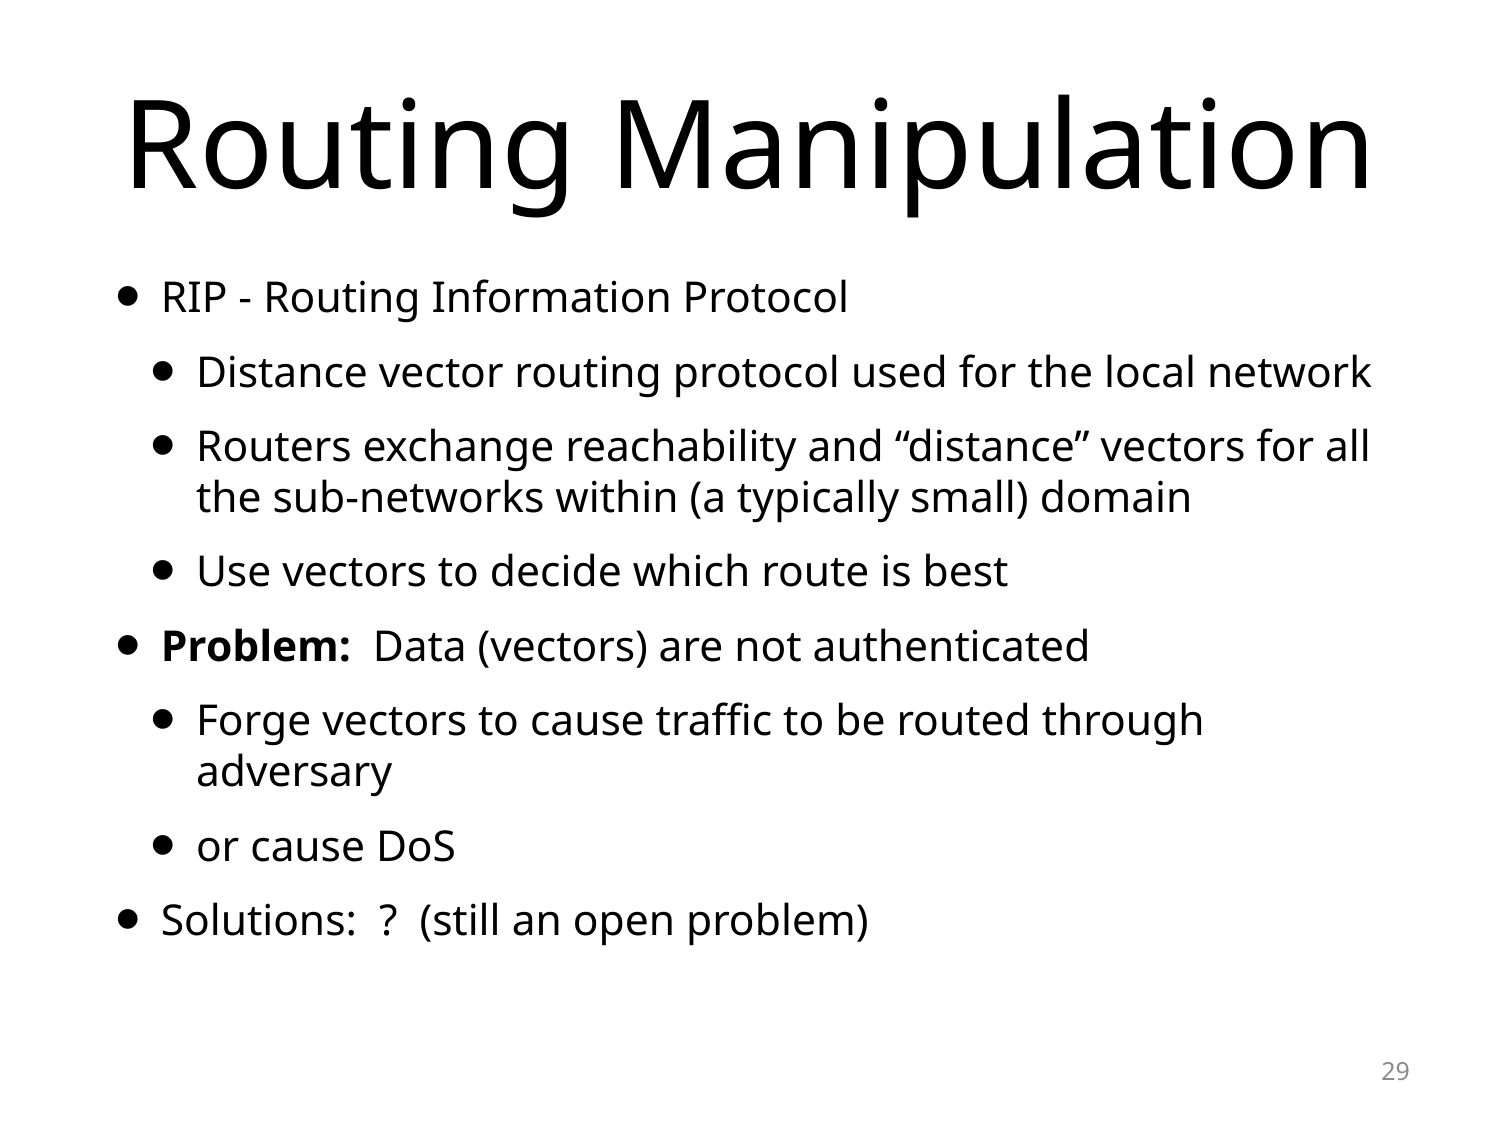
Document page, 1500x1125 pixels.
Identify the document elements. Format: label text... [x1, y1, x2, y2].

slide_number 29 [1074, 1042, 1425, 1103]
title Routing Manipulation [75, 45, 1425, 233]
list RIP - Routing Information Protocol Distance vector routing protocol used for the local network Routers exchange reachability and “distance” vectors for all the sub-networks within (a typically small) domain Use vectors to decide which route is best Problem: Data (vectors) are not authenticated Forge vectors to cause traffic to be routed through adversary or cause DoS Solutions: ? (still an open problem) [75, 262, 1425, 1005]
